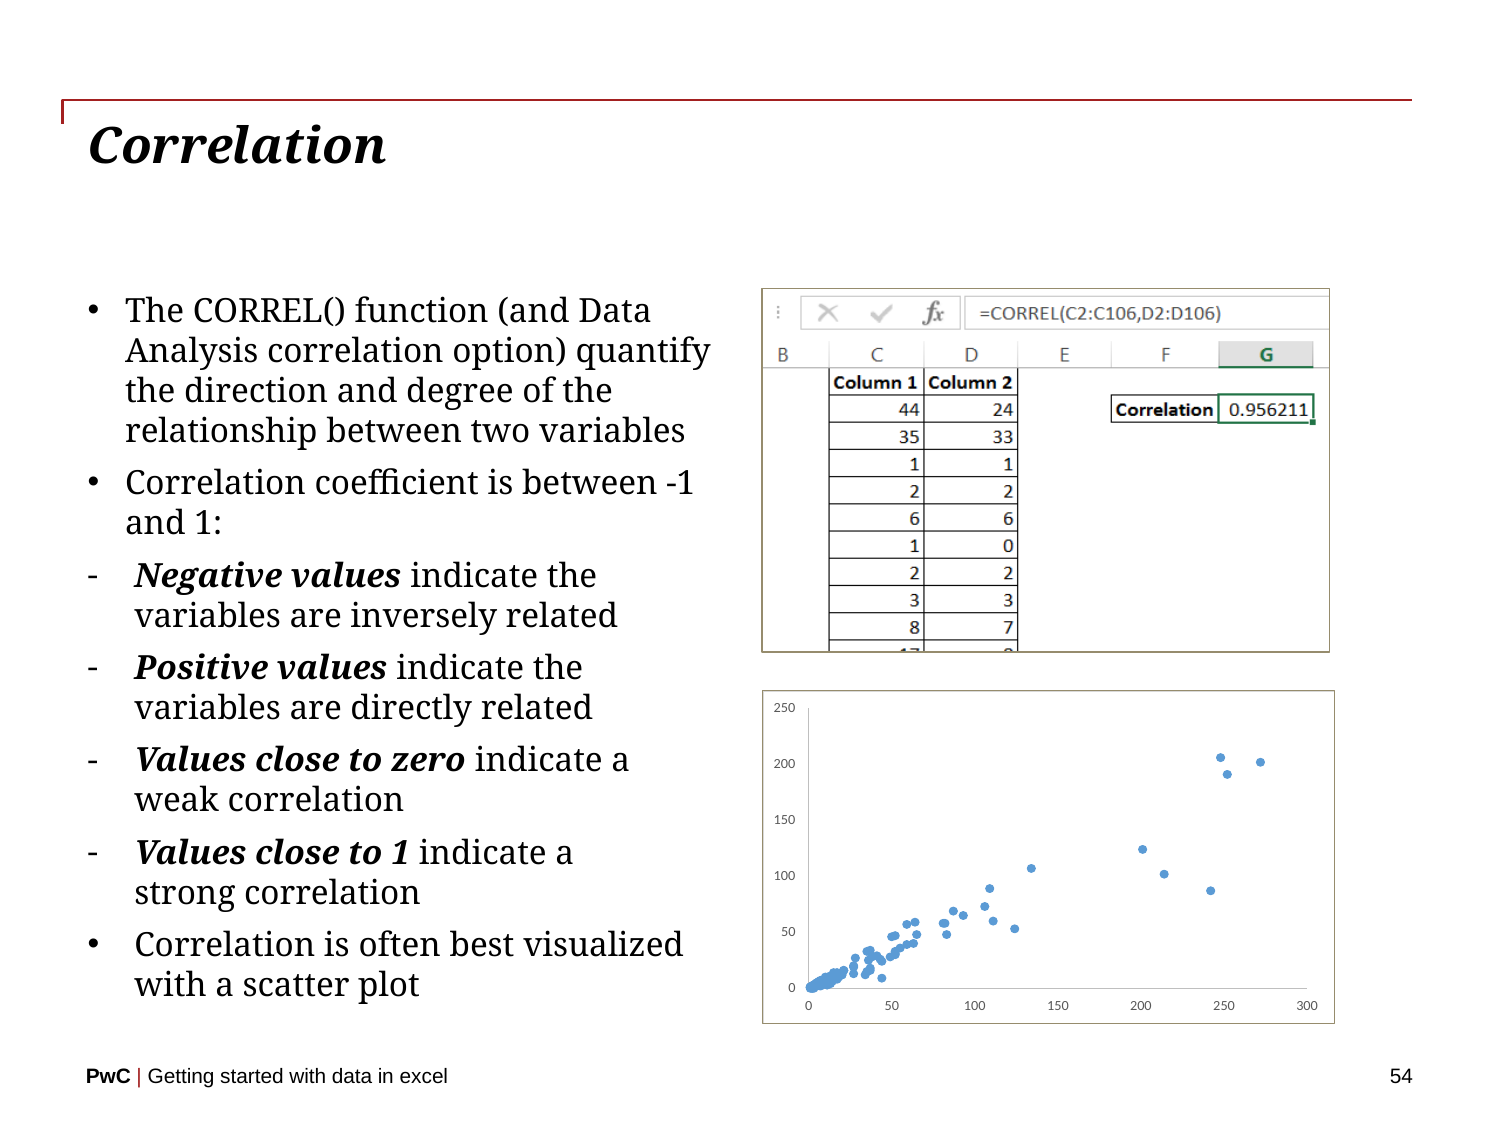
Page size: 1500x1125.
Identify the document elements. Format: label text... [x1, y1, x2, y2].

slide_number 54 [1162, 1062, 1413, 1088]
title Correlation [87, 113, 1413, 174]
picture [762, 690, 1335, 1024]
picture [762, 288, 1330, 652]
list The CORREL() function (and Data Analysis correlation option) quantify the direction and degree of the relationship between two variables Correlation coefficient is between -1 and 1: Negative values indicate the variables are inversely related Positive values indicate the variables are directly related Values close to zero indicate a weak correlation Values close to 1 indicate a strong correlation Correlation is often best visualized with a scatter plot [87, 289, 738, 1012]
